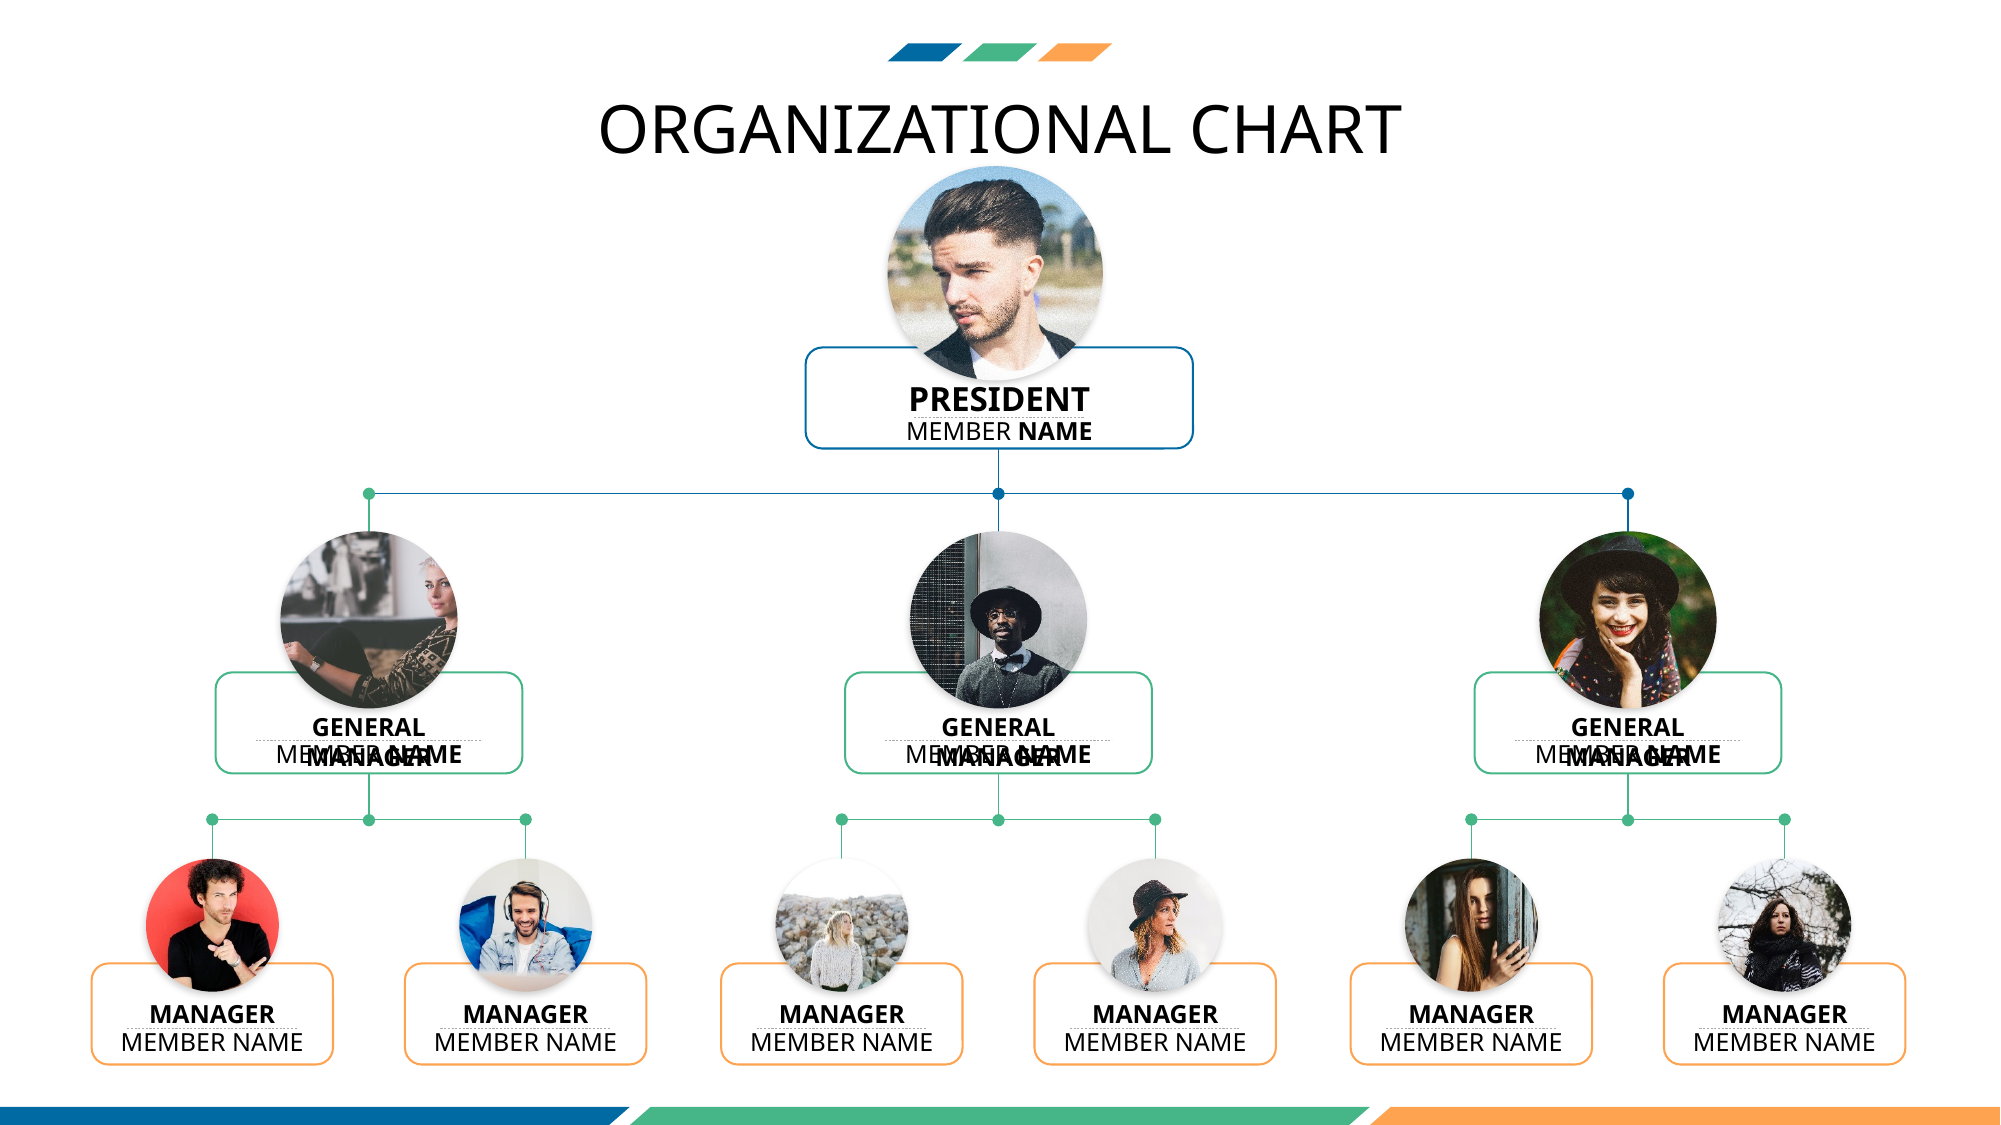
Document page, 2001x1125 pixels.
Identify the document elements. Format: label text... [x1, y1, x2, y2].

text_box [887, 43, 1113, 62]
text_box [1474, 493, 1782, 821]
picture [1718, 858, 1852, 992]
picture [887, 166, 1103, 381]
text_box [1350, 819, 1593, 1065]
text_box ORGANIZATIONAL CHART [567, 86, 1433, 167]
picture [459, 858, 593, 992]
picture [775, 858, 909, 992]
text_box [215, 493, 523, 821]
picture [280, 531, 458, 709]
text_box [91, 819, 333, 1065]
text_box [845, 493, 1152, 821]
picture [1539, 531, 1717, 709]
text_box [804, 346, 1195, 450]
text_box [897, 381, 1102, 447]
picture [909, 531, 1088, 709]
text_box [404, 819, 647, 1065]
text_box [1663, 819, 1906, 1065]
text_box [0, 1106, 2000, 1125]
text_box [721, 819, 963, 1065]
picture [1405, 858, 1538, 992]
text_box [1034, 819, 1276, 1065]
picture [1088, 858, 1222, 992]
picture [145, 858, 279, 992]
